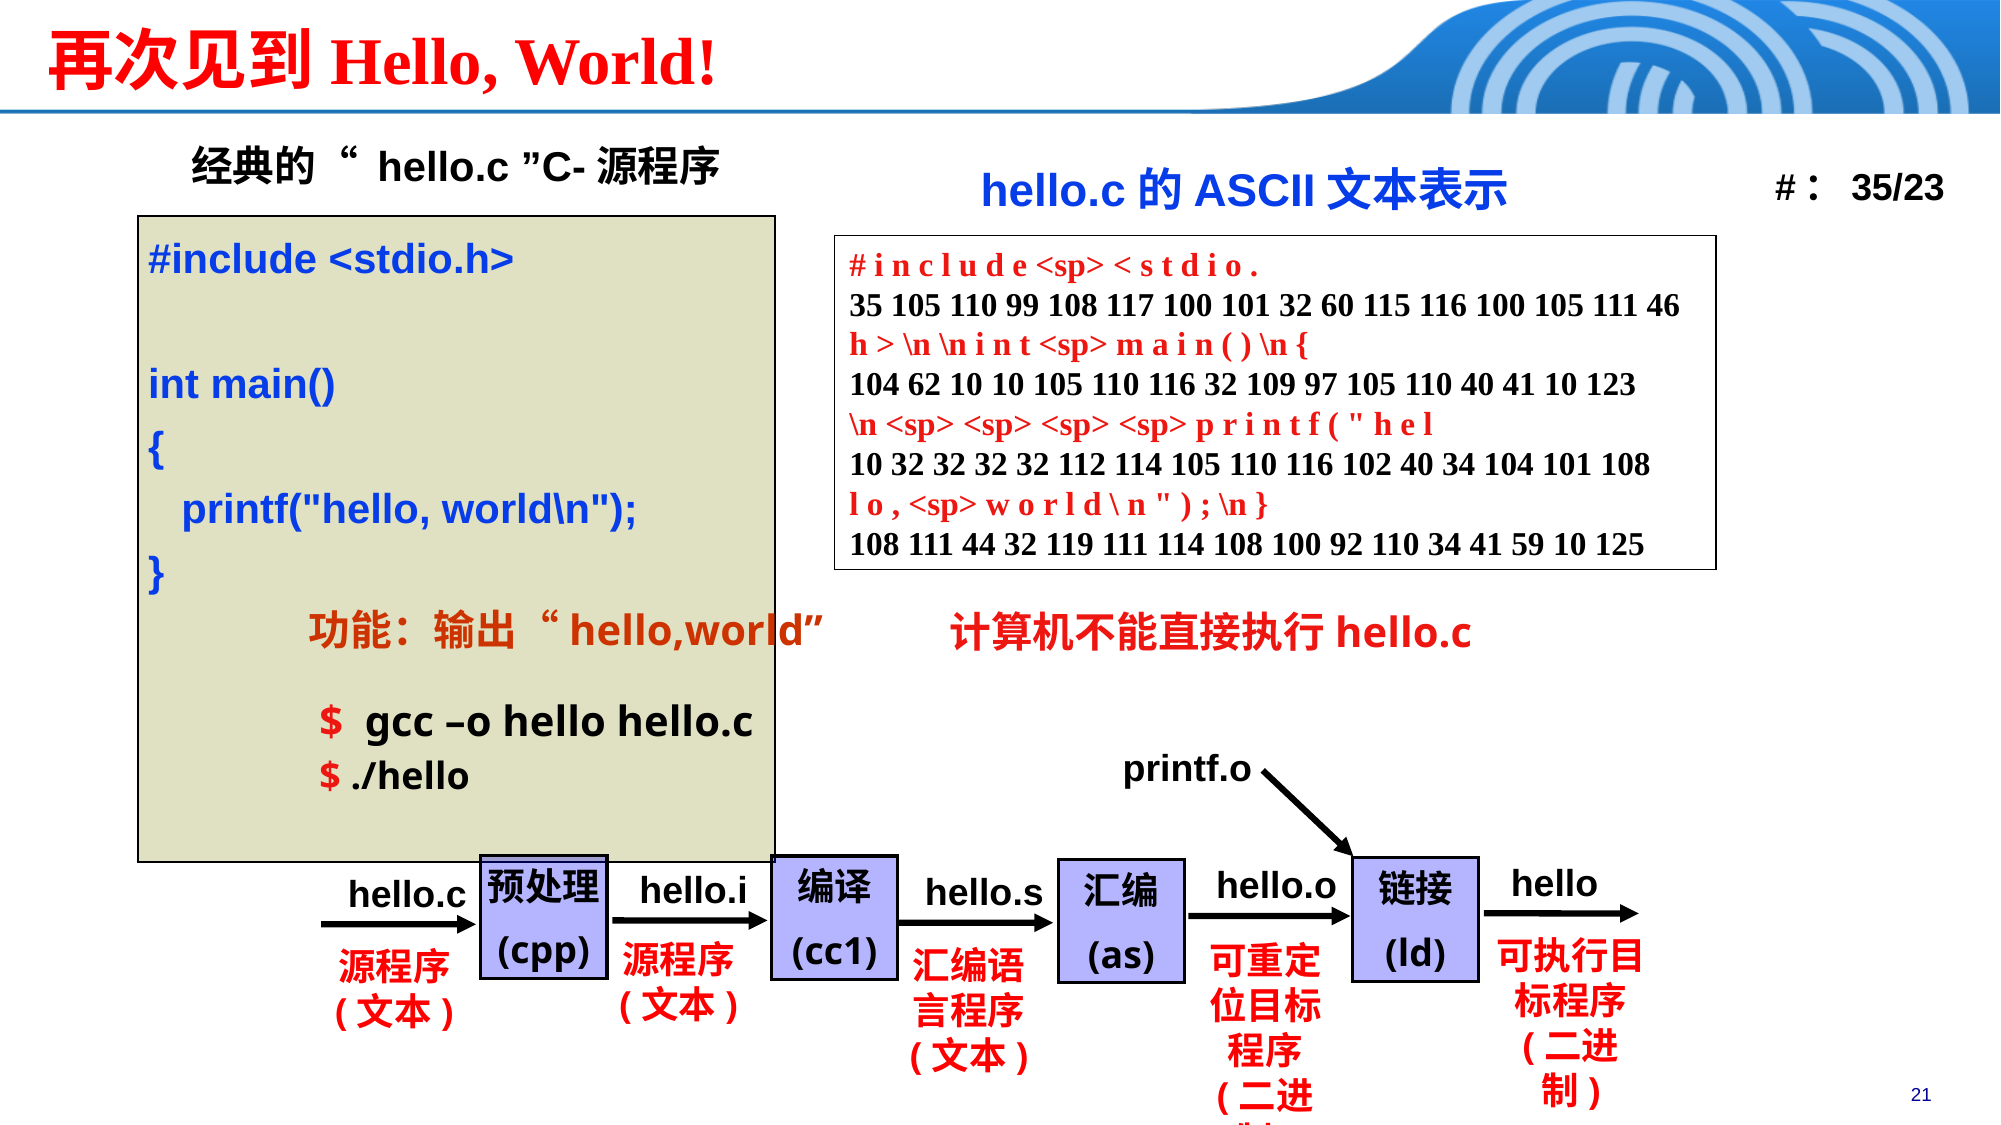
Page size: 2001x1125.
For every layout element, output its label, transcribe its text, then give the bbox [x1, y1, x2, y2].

text_box hello.c的ASCII文本表示 [835, 161, 1655, 224]
text_box 链接 (ld) [1361, 857, 1474, 982]
text_box $ gcc –o hello hello.c $ ./hello [304, 704, 1063, 805]
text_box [311, 862, 484, 1042]
title 再次见到Hello, World! [36, 24, 1109, 222]
text_box 预处理 (cpp) [480, 855, 607, 979]
list #include <stdio.h> int main() { printf("hello, world\n"); } [137, 215, 776, 863]
text_box #：35/23 [1760, 161, 1960, 215]
picture [0, 0, 2000, 114]
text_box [886, 860, 1061, 1085]
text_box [596, 858, 775, 1035]
text_box 计算机不能直接执行hello.c [934, 597, 1487, 663]
text_box 汇编 (as) [1059, 859, 1173, 983]
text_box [1107, 736, 1354, 857]
text_box # i n c l u d e <sp> < s t d i o . 35 105 110 99 108 117 100 101 32 60 115 116 100 105 111 46 h > \n \n i n t <sp> m a i n ( ) \n { 104 62 10 10 105 110 116 32 109 97 105 110 40 41 10 123 \n <sp> <sp> <sp> <sp> p r i n t f ( " h e l 10 32 32 32 32 112 114 105 110 116 102 40 34 104 101 108 l o , <sp> w o r l d \ n " ) ; \n } 108 111 44 32 119 111 114 108 100 92 110 34 41 59 10 125 [834, 235, 1716, 570]
text_box 经典的“ hello.c ”C-源程序 [162, 140, 751, 198]
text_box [1479, 851, 1663, 1076]
text_box 功能：输出“hello,world” [293, 596, 900, 661]
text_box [1178, 853, 1358, 1125]
text_box 编译 (cc1) [773, 856, 898, 980]
